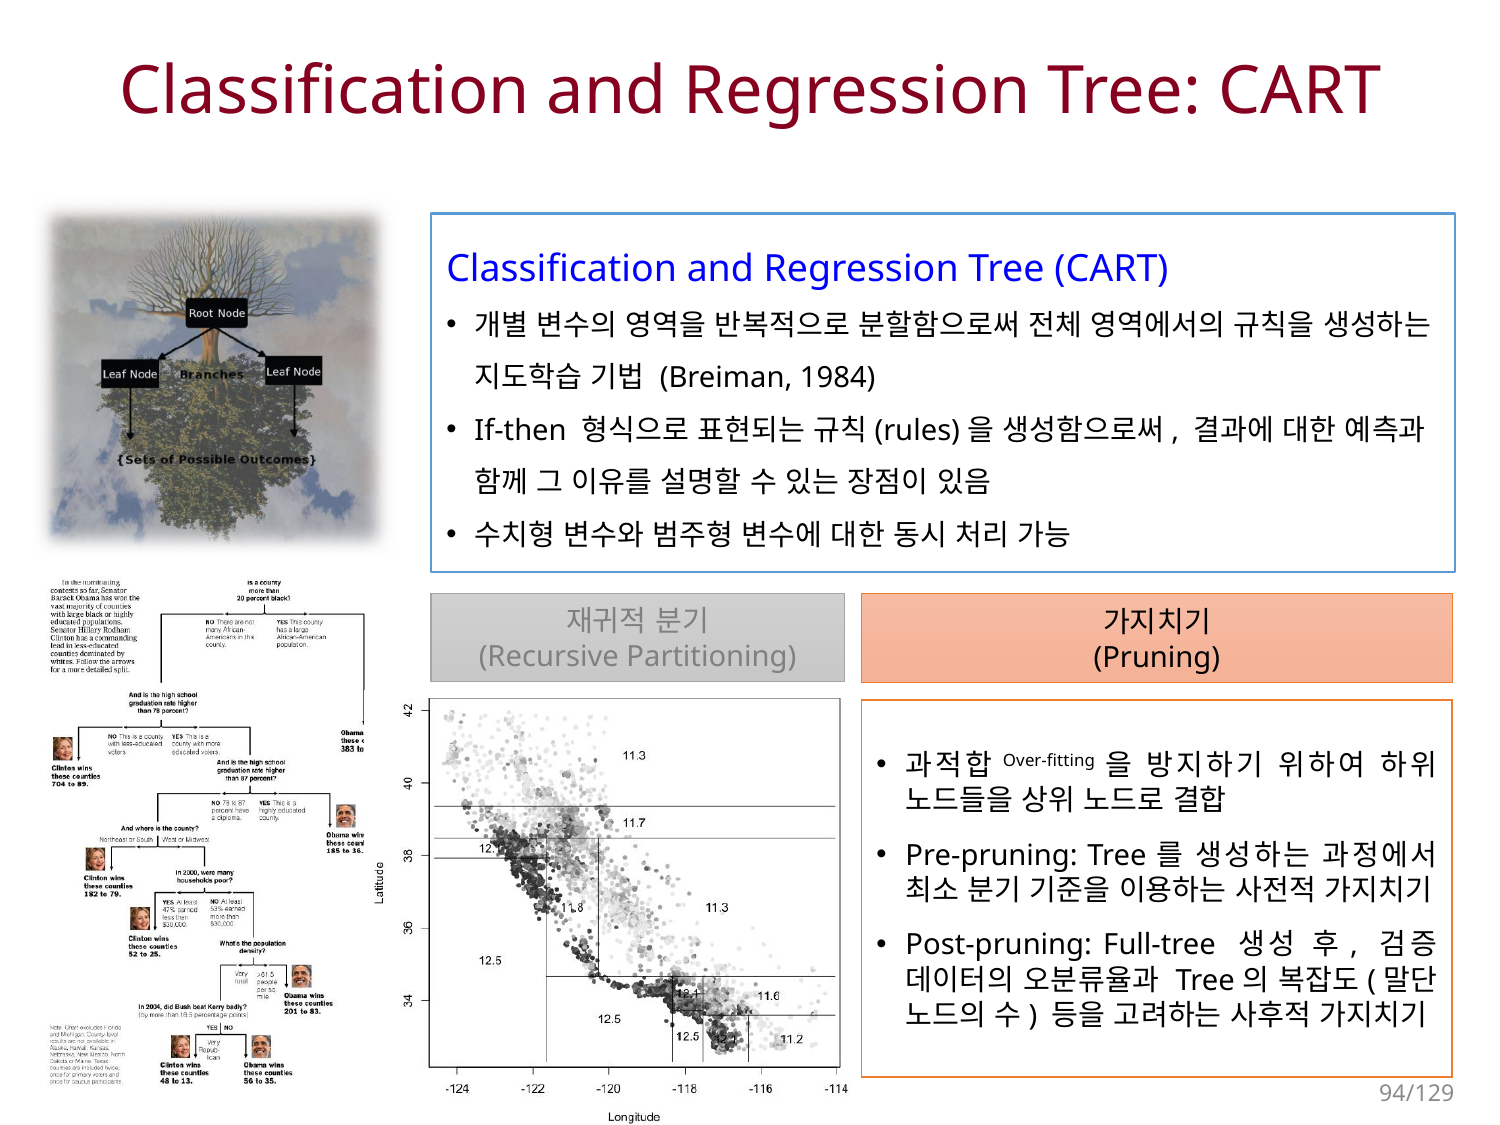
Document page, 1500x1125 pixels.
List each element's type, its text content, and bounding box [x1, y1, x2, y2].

picture [31, 196, 396, 558]
slide_number 94/129 [1131, 1071, 1470, 1116]
text_box Classification and Regression Tree (CART) 개별 변수의 영역을 반복적으로 분할함으로써 전체 영역에서의 규칙을 생성하는 지도학습 기법 (Breiman, 1984) If-then 형식으로 표현되는 규칙(rules)을 생성함으로써, 결과에 대한 예측과 함께 그 이유를 설명할 수 있는 장점이 있음 수치형 변수와 범주형 변수에 대한 동시 처리 가능 [431, 213, 1455, 572]
text_box 가지치기 (Pruning) [861, 593, 1453, 683]
text_box 과적합Over-fitting을 방지하기 위하여 하위 노드들을 상위 노드로 결합 Pre-pruning: Tree를 생성하는 과정에서 최소 분기 기준을 이용하는 사전적 가지치기 Post-pruning: Full-tree 생성 후, 검증 데이터의 오분류율과 Tree의 복잡도(말단 노드의 수) 등을 고려하는 사후적 가지치기 [861, 699, 1453, 1078]
picture [47, 571, 861, 1125]
text_box 재귀적 분기 (Recursive Partitioning) [430, 593, 845, 682]
title Classification and Regression Tree: CART [34, 37, 1470, 147]
